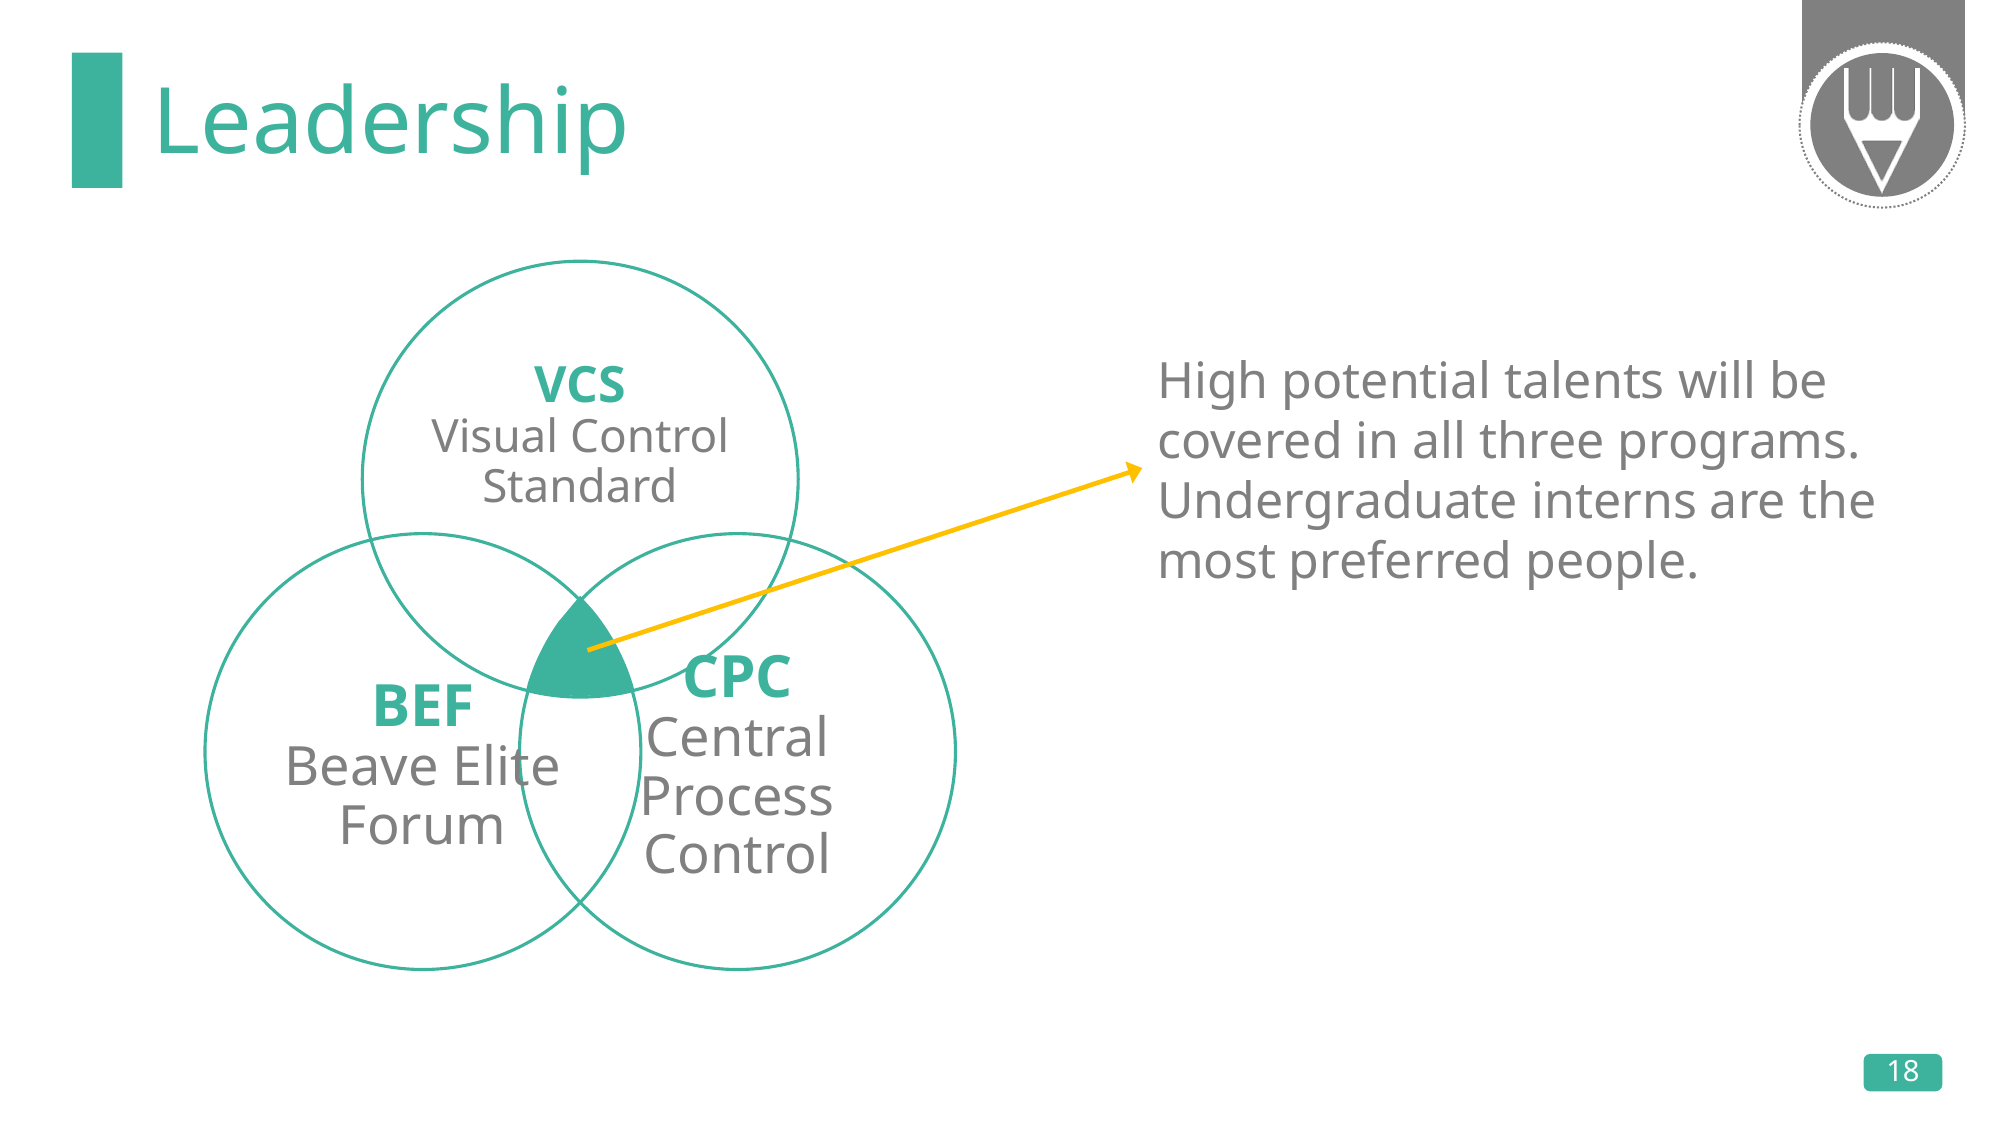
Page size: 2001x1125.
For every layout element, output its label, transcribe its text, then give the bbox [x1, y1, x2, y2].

text_box High potential talents will be covered in all three programs. Undergraduate interns are the most preferred people. [1236, 340, 1931, 596]
slide_number 18 [1677, 1042, 2000, 1103]
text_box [587, 469, 1143, 651]
title Leadership [137, 59, 1863, 188]
picture [1844, 68, 1920, 194]
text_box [0, 240, 1236, 991]
